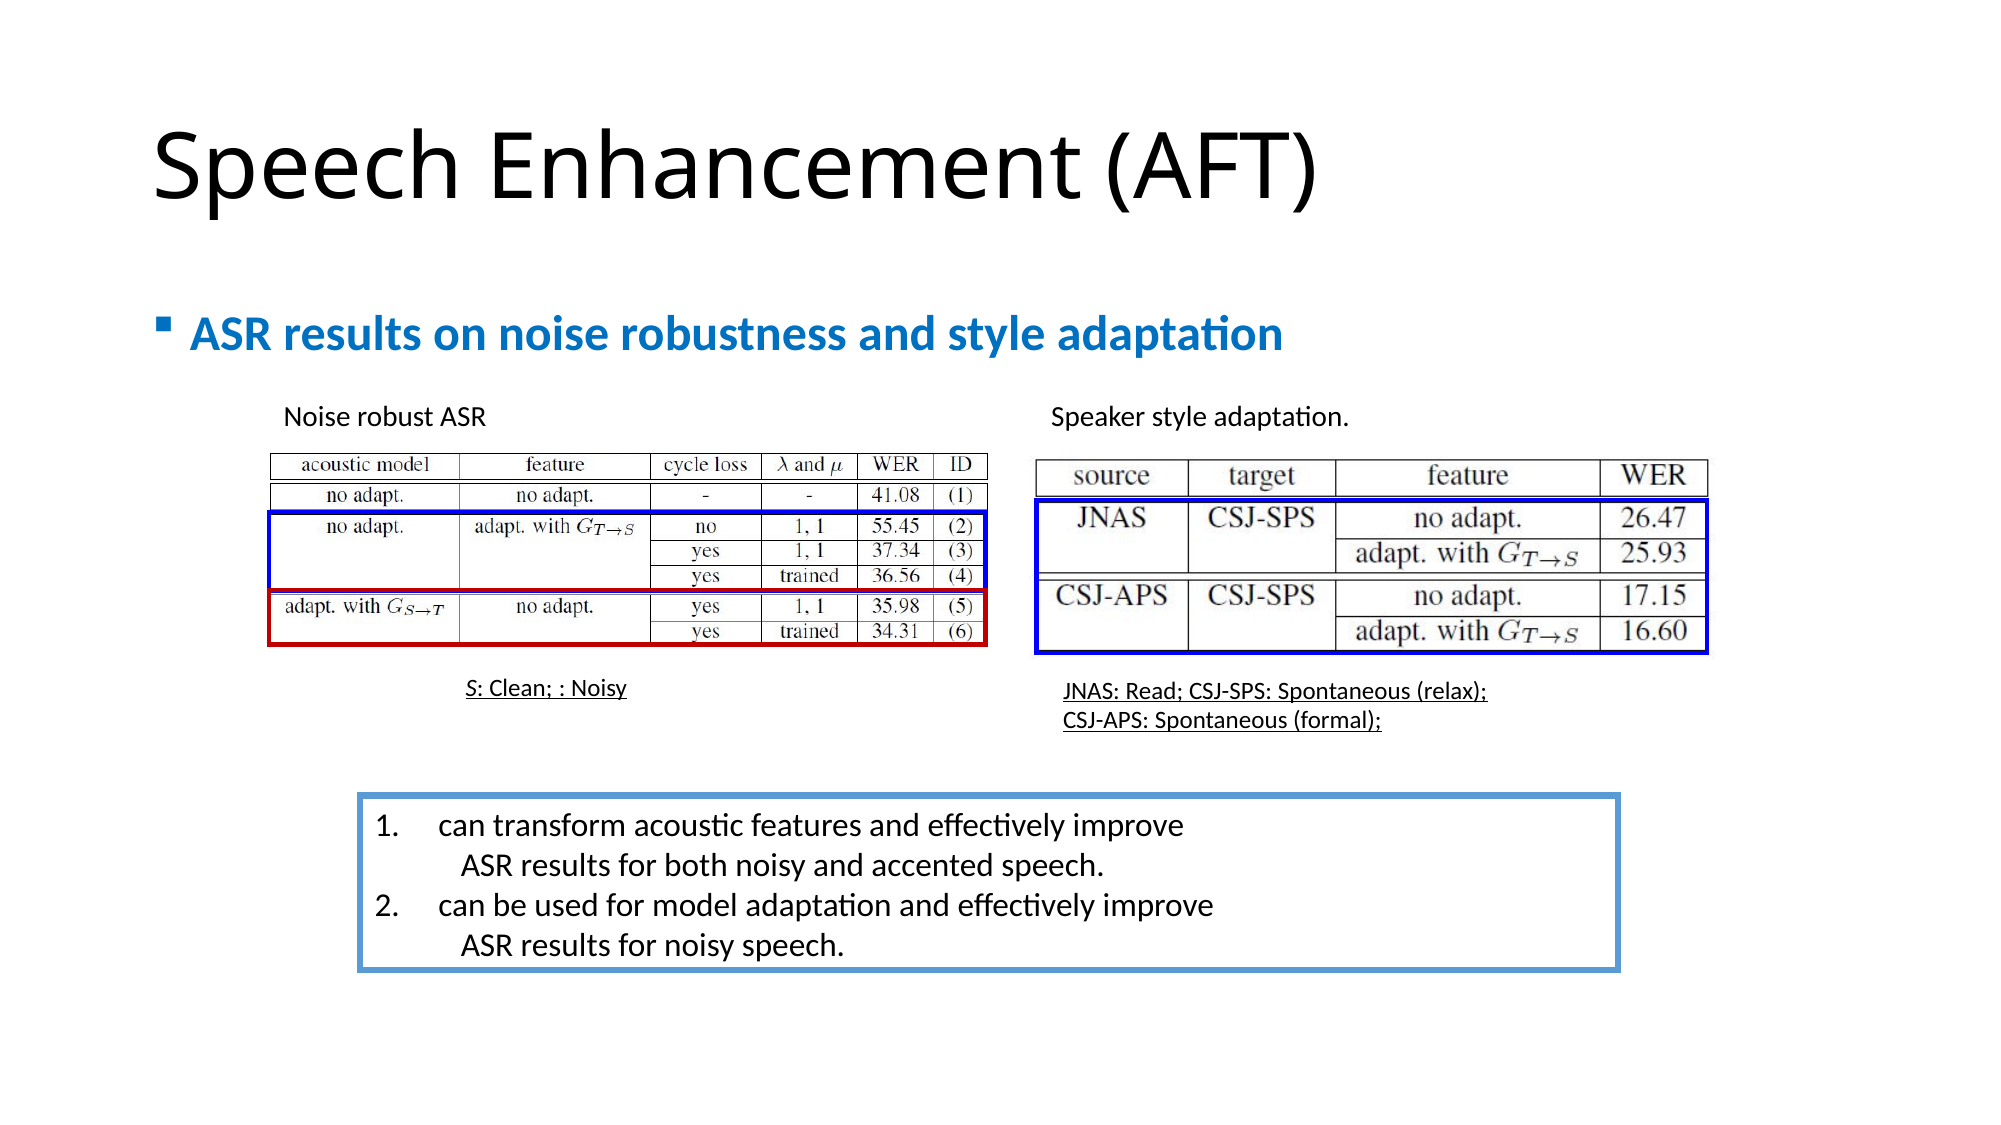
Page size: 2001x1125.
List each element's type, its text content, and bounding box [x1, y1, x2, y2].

picture [261, 452, 1004, 661]
text_box Speaker style adaptation. [1036, 389, 1708, 456]
picture [1020, 456, 1735, 661]
text_box Noise robust ASR [268, 390, 989, 452]
title Speech Enhancement (AFT) [137, 59, 1863, 278]
text_box JNAS: Read; CSJ-SPS: Spontaneous (relax); CSJ-APS: Spontaneous (formal); [1048, 666, 1504, 742]
list ASR results on noise robustness and style adaptation [137, 299, 1863, 1014]
